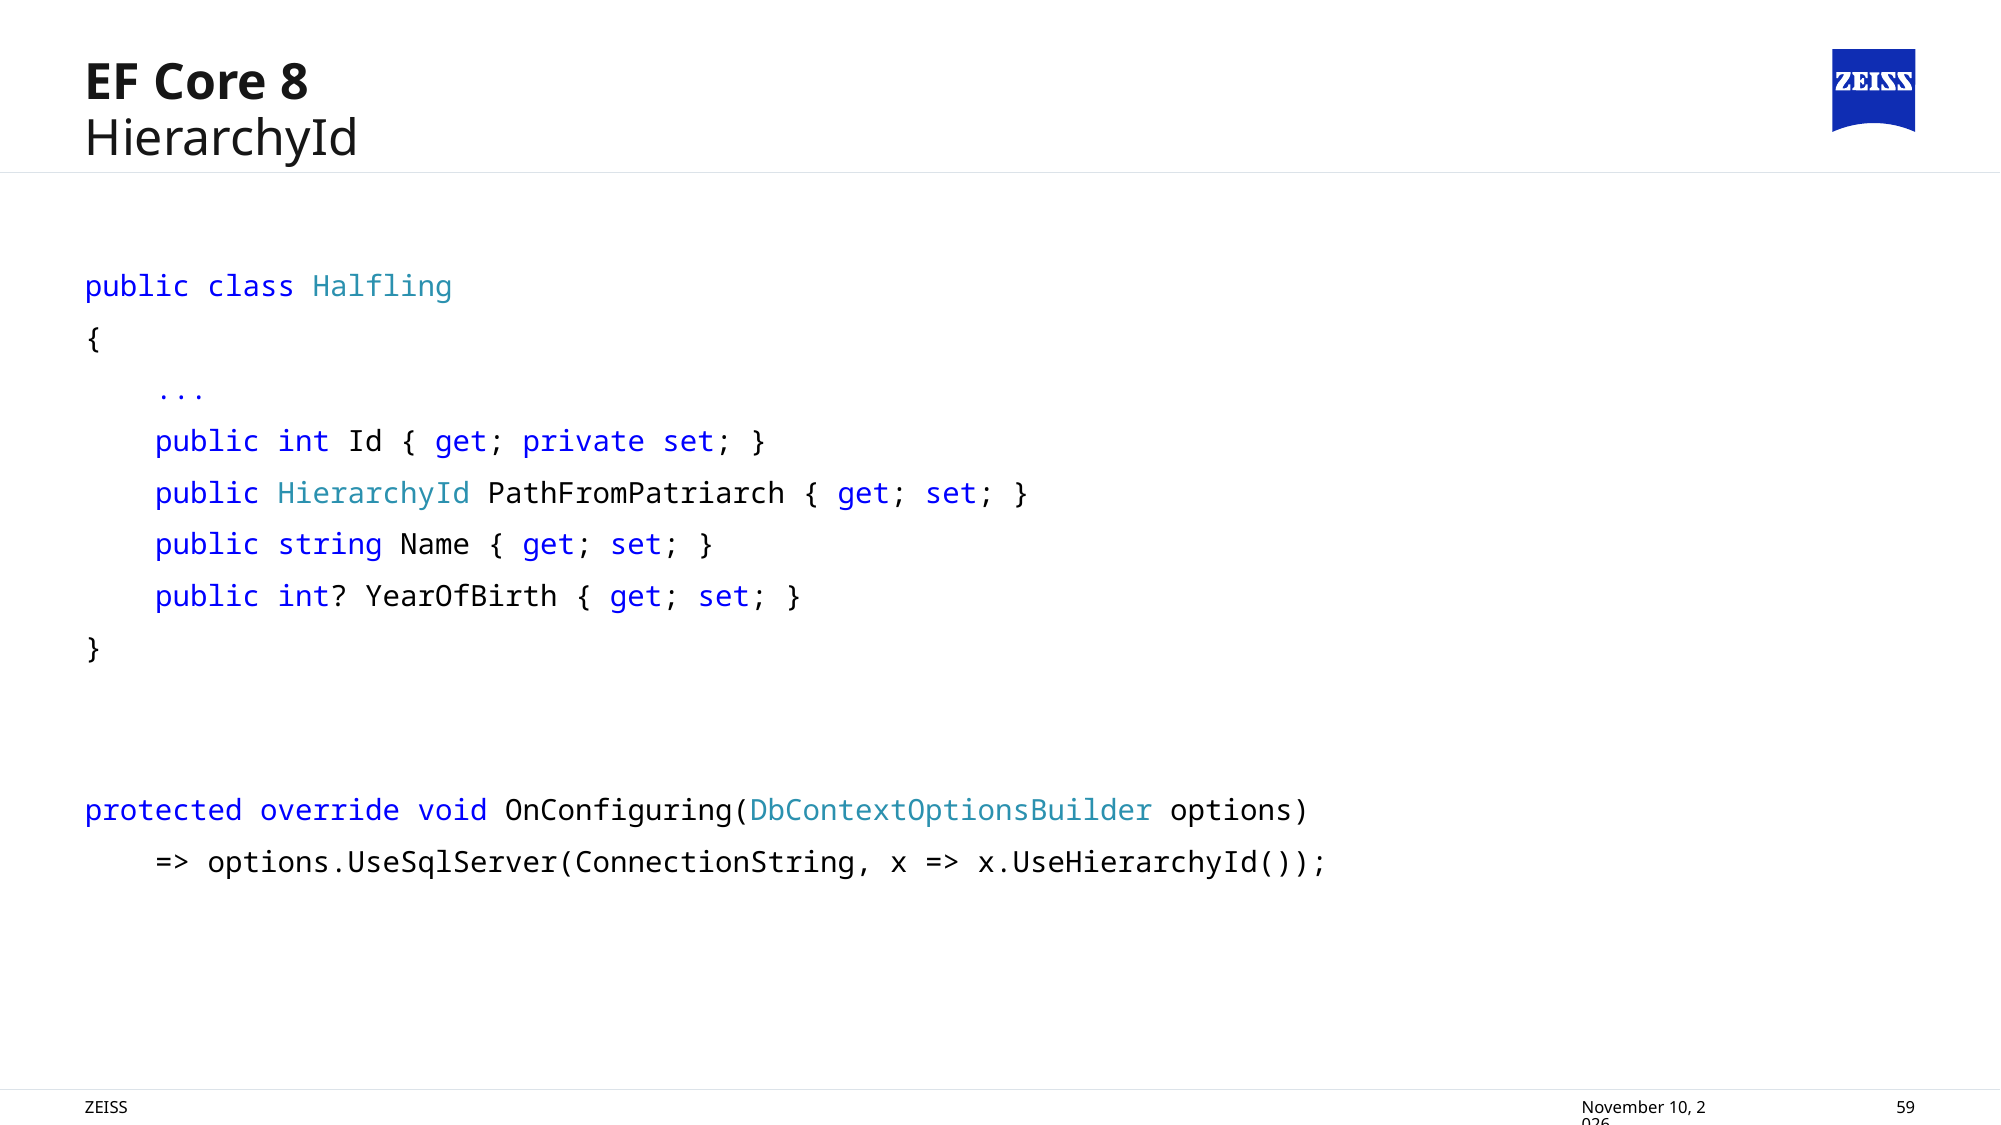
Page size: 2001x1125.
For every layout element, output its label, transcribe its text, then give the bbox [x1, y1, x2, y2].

title EF Core 8 [85, 49, 1683, 105]
footer ZEISS [85, 1097, 724, 1118]
slide_number 59 [1885, 1097, 1916, 1118]
list protected override void OnConfiguring(DbContextOptionsBuilder options) => options.UseSqlServer(ConnectionString, x => x.UseHierarchyId()); [85, 791, 1916, 1000]
list public class Halfling { ... public int Id { get; private set; } public HierarchyId PathFromPatriarch { get; set; } public string Name { get; set; } public int? YearOfBirth { get; set; } } [85, 267, 1916, 719]
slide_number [1581, 1097, 1710, 1118]
list HierarchyId [85, 105, 1683, 167]
